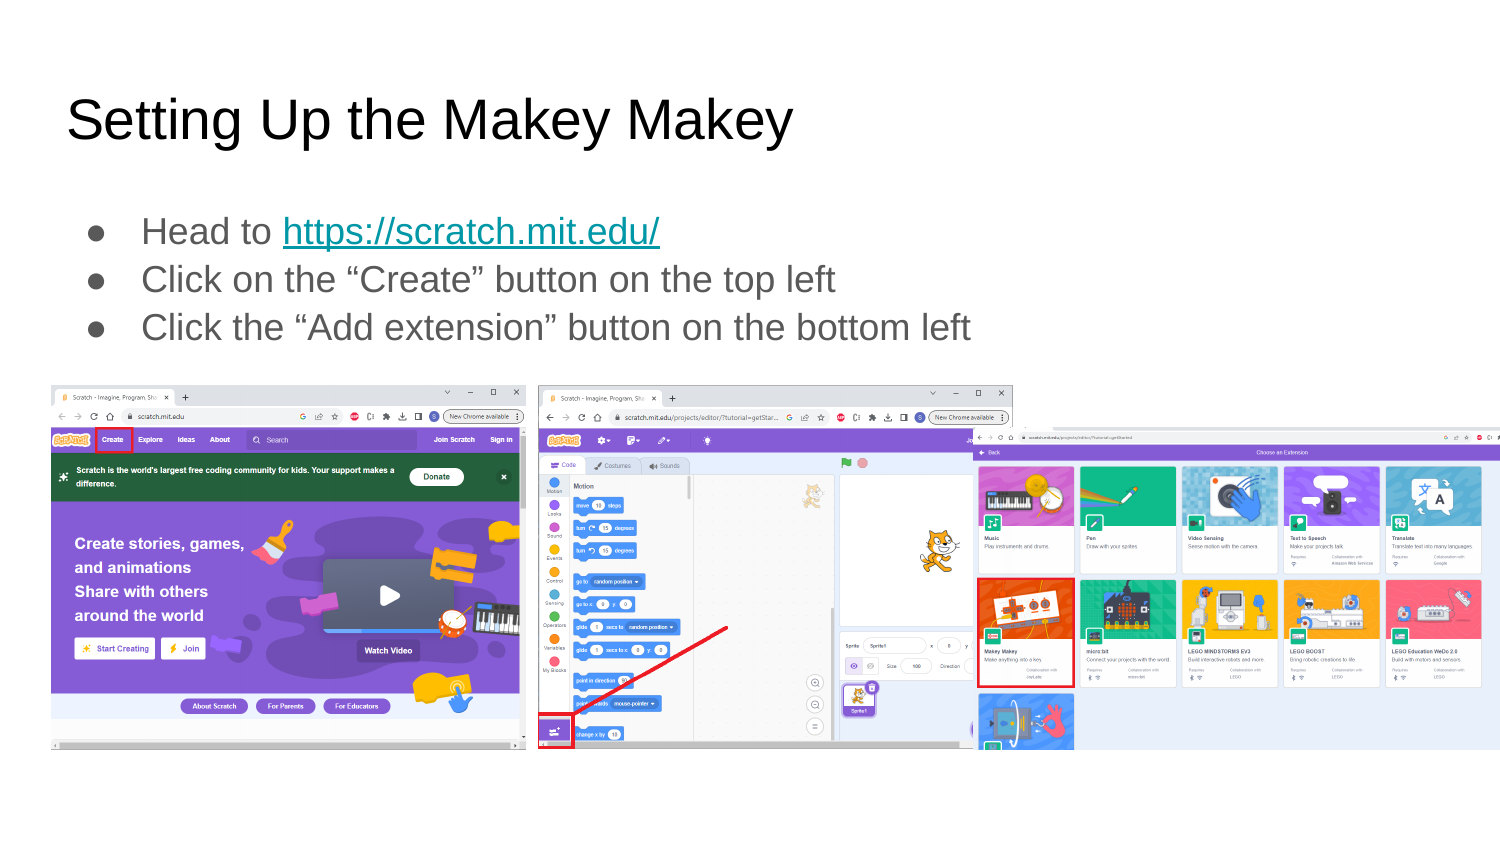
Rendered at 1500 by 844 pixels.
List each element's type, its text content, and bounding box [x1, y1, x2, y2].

list Head to https://scratch.mit.edu/ Click on the “Create” button on the top left Click the “Add extension” button on the bottom left [51, 189, 1449, 425]
picture [537, 385, 1500, 750]
title Setting Up the Makey Makey [51, 72, 1449, 167]
picture [50, 385, 527, 750]
